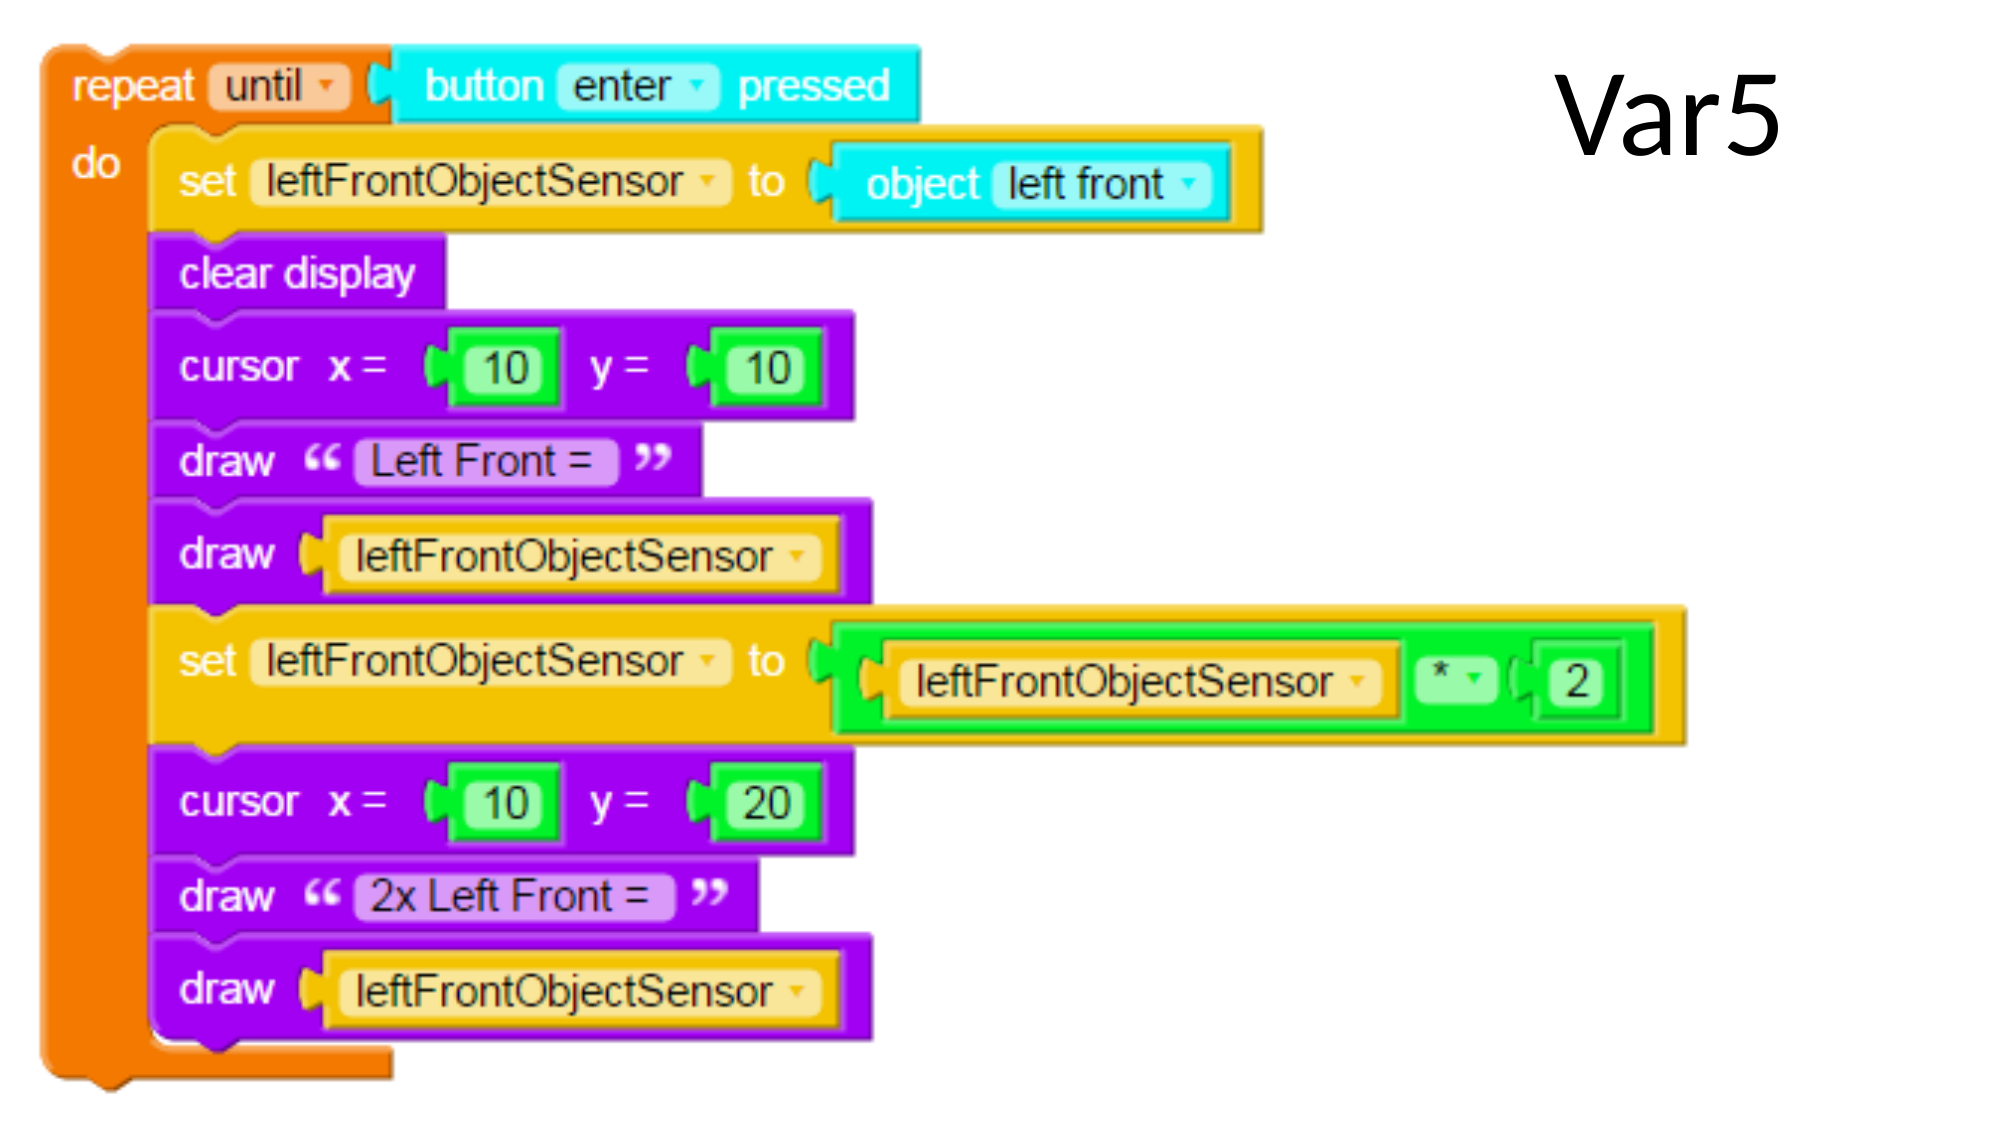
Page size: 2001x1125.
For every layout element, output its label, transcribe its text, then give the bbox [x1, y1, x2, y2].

picture [20, 22, 1700, 1123]
text_box Var5 [1700, 22, 1801, 188]
